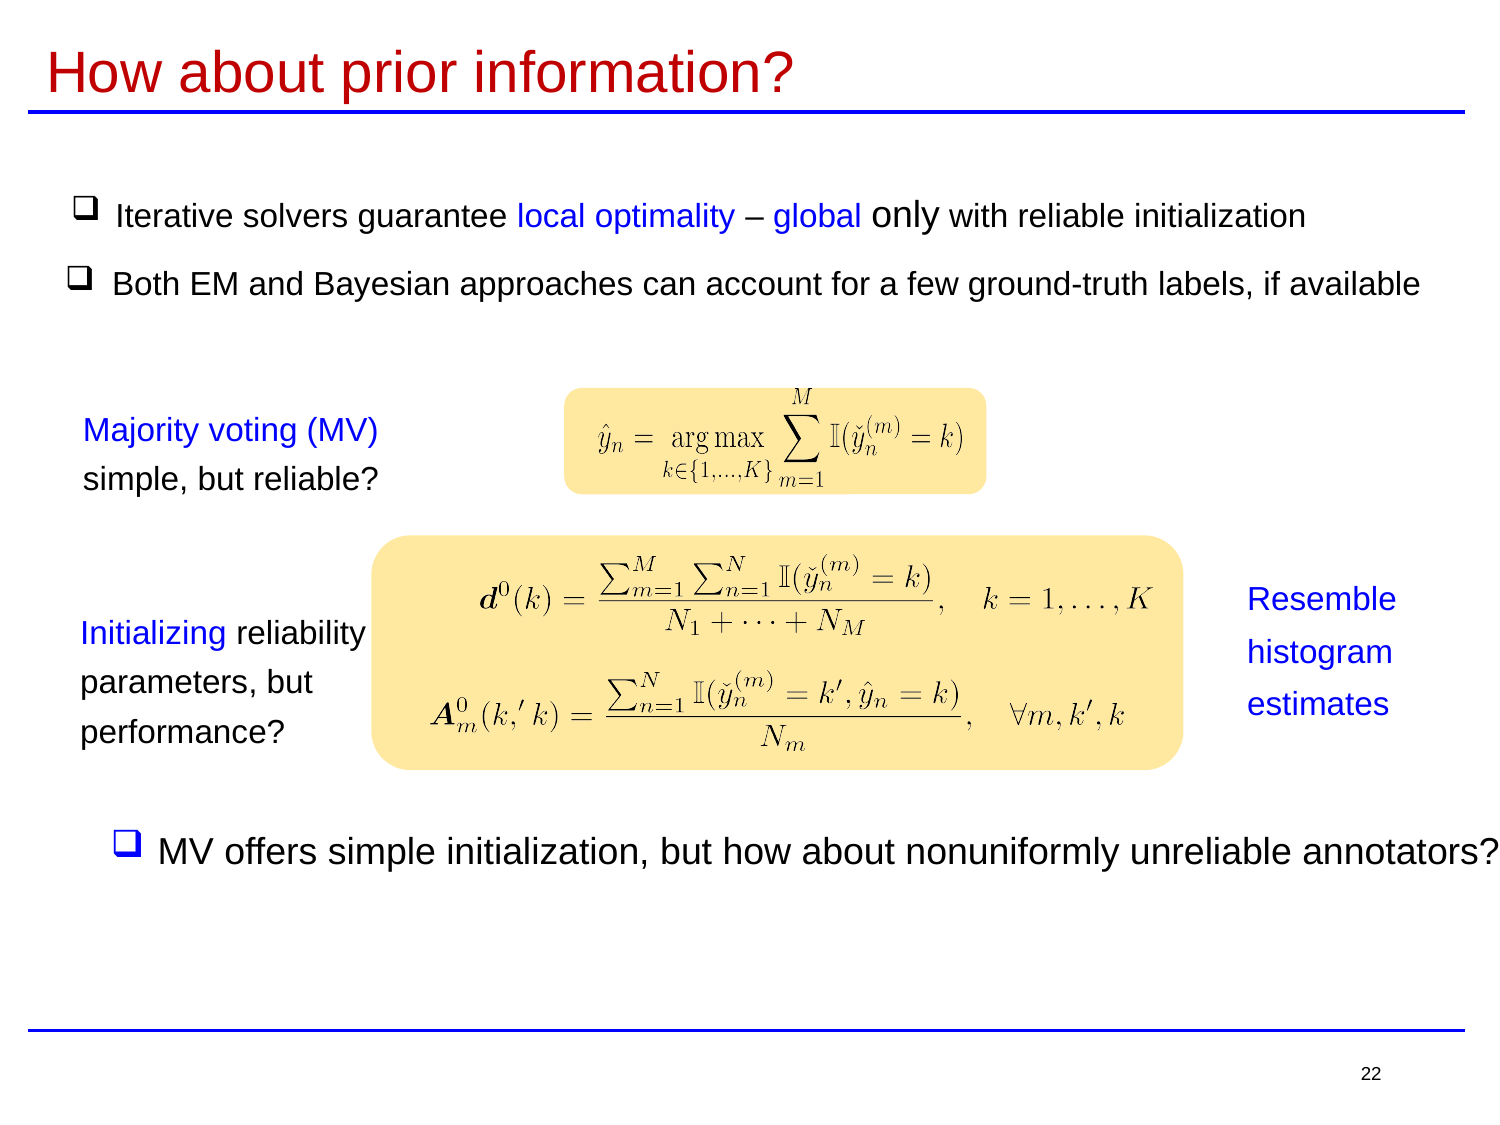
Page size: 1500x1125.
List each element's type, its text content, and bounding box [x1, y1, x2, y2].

text_box Iterative solvers guarantee local optimality – global only with reliable initialization [56, 182, 1323, 243]
picture [430, 669, 1125, 751]
picture [479, 554, 1153, 636]
text_box Resemble histogram estimates [1232, 569, 1422, 730]
text_box Initializing reliability parameters, but performance? [65, 603, 391, 758]
title How about prior information? [31, 29, 1393, 118]
text_box [371, 535, 1184, 771]
text_box Majority voting (MV) simple, but reliable? [68, 400, 395, 505]
text_box MV offers simple initialization, but how about nonuniformly unreliable annotators? [96, 819, 1500, 879]
text_box Both EM and Bayesian approaches can account for a few ground-truth labels, if available [50, 255, 1480, 310]
slide_number 22 [1059, 1042, 1397, 1103]
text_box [563, 387, 987, 495]
